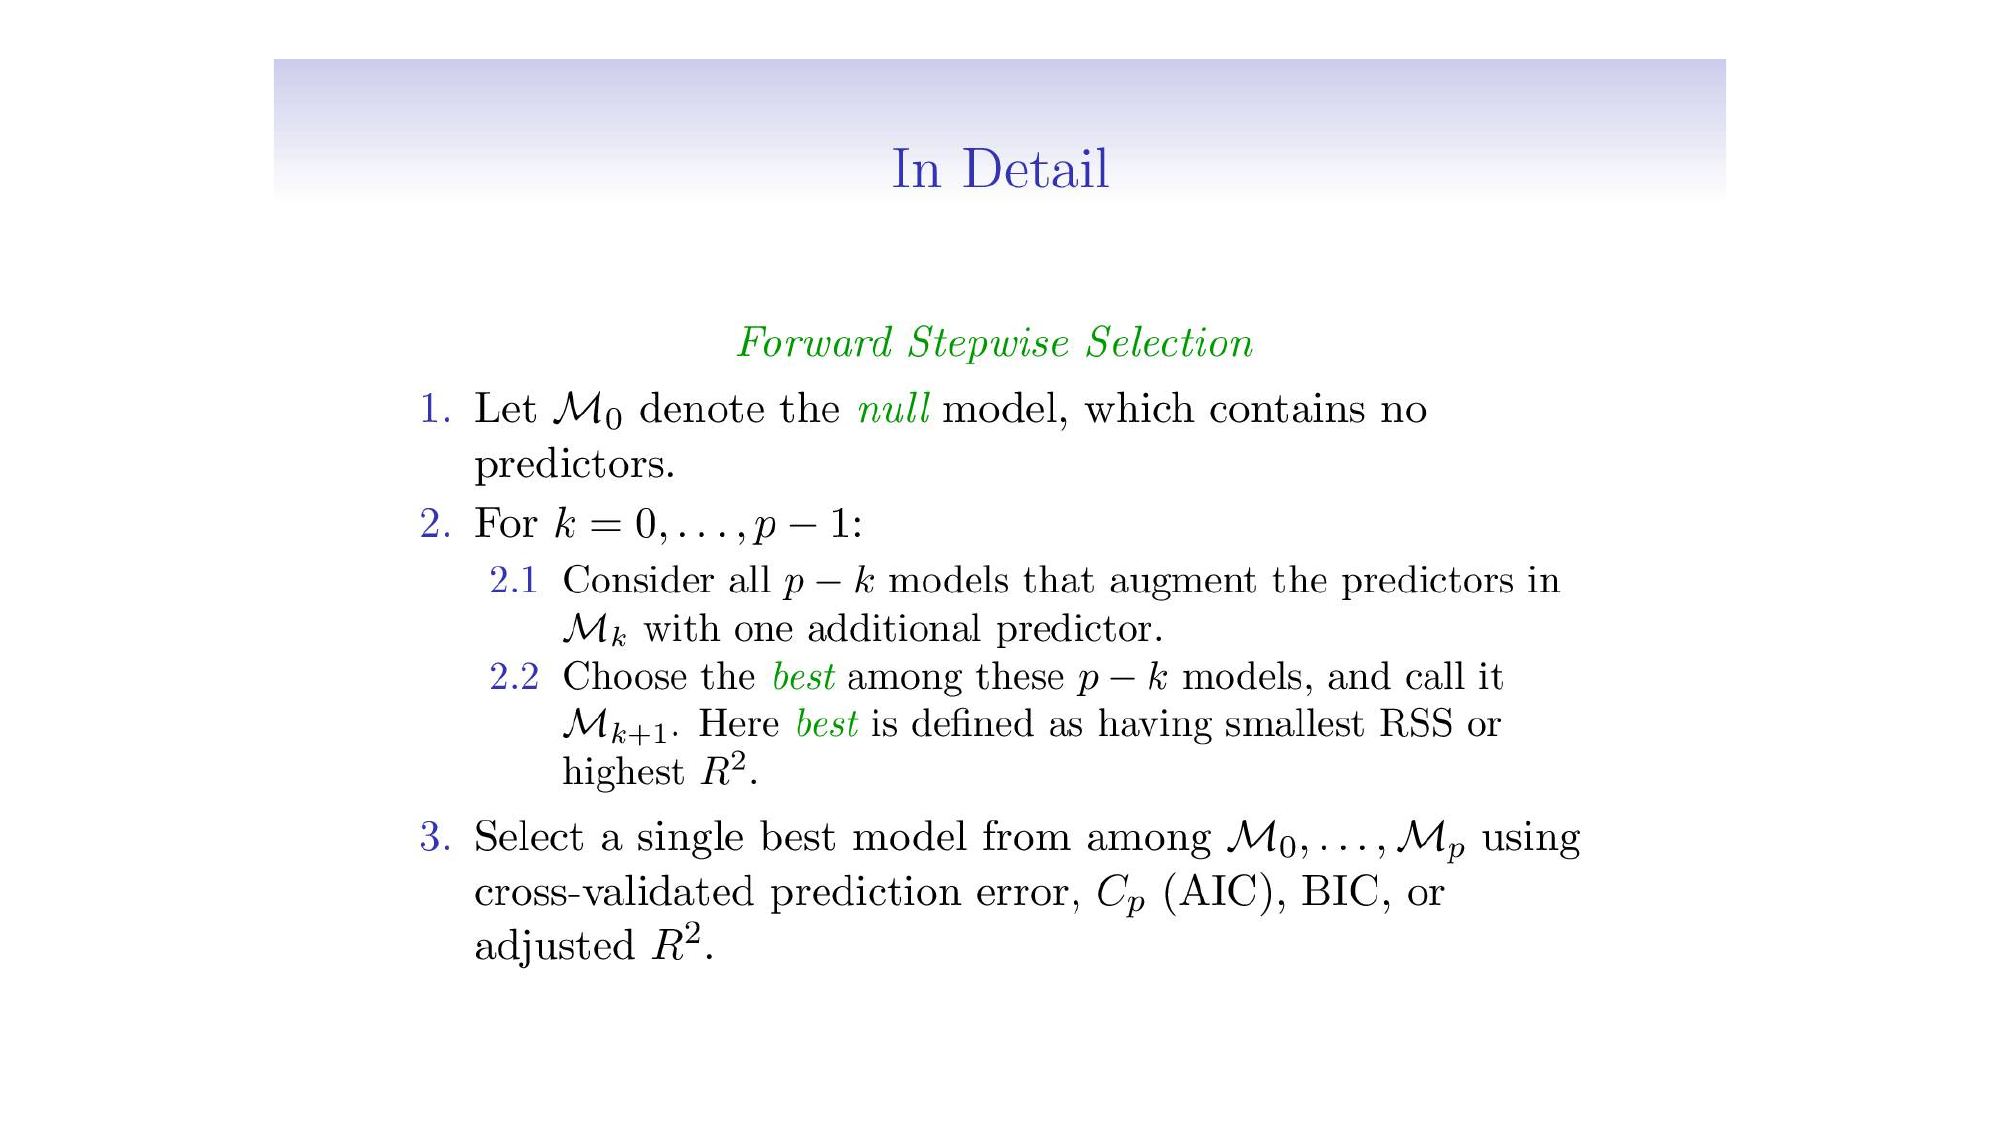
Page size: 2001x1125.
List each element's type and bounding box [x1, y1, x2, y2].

list [273, 59, 1727, 1060]
